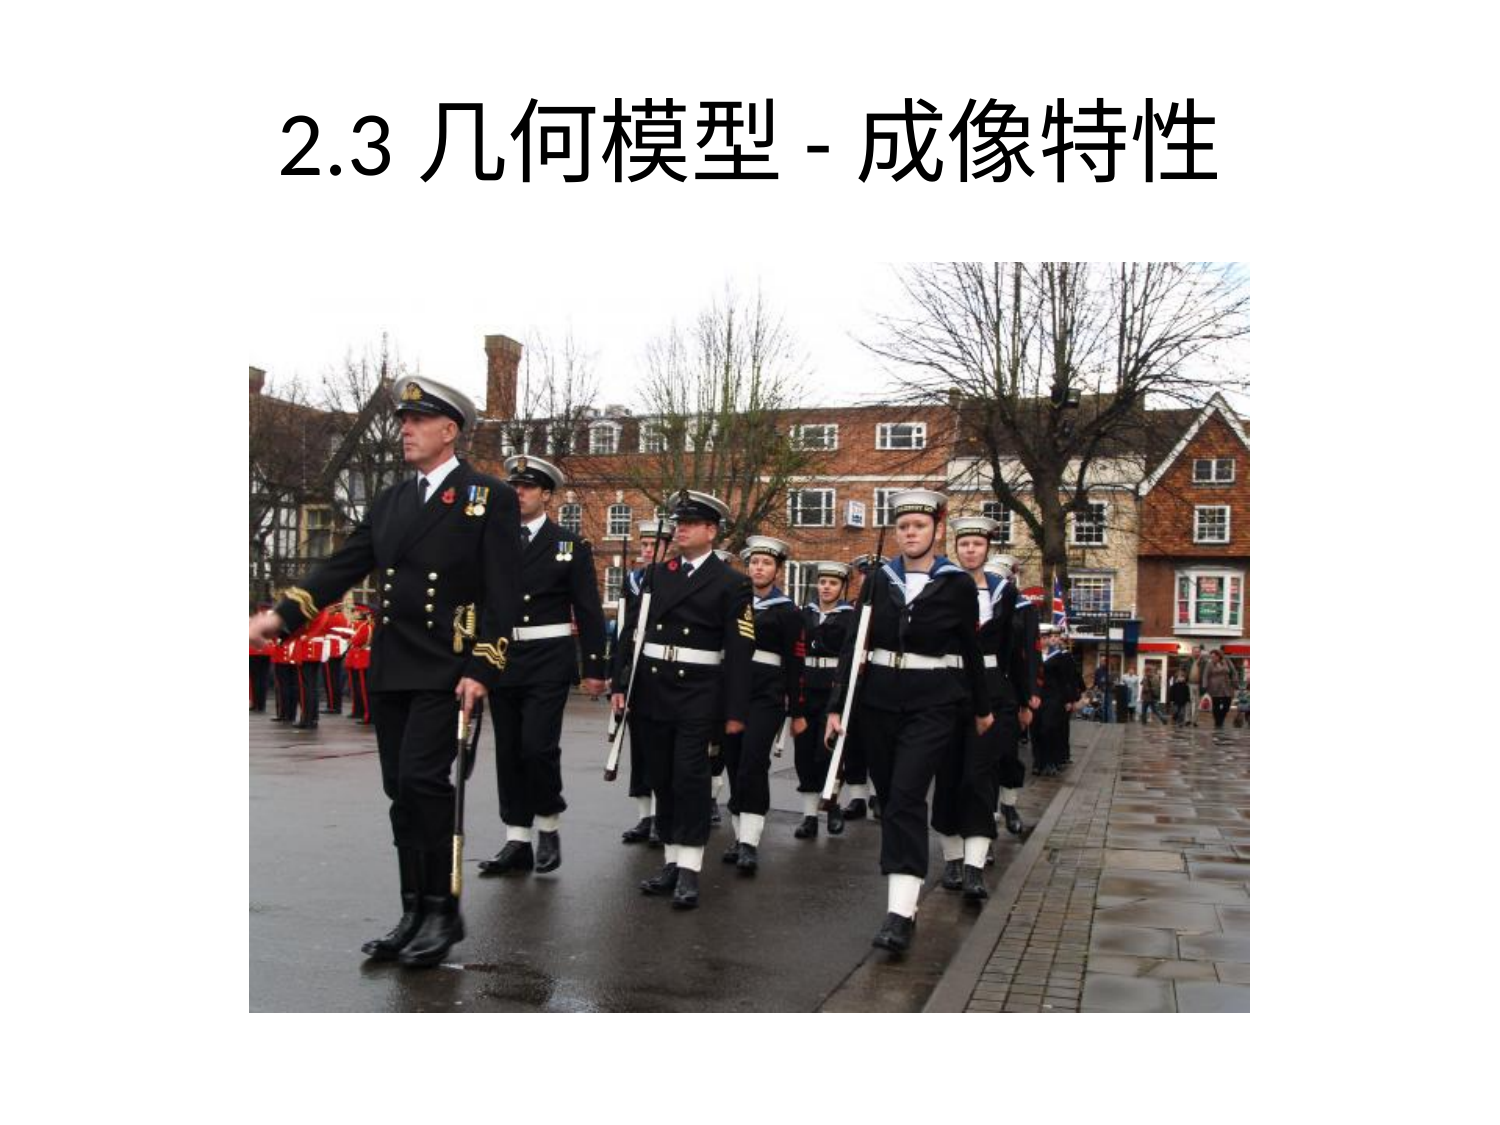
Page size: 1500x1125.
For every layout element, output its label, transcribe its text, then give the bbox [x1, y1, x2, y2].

picture [249, 262, 1251, 1013]
title 2.3几何模型-成像特性 [75, 45, 1425, 233]
